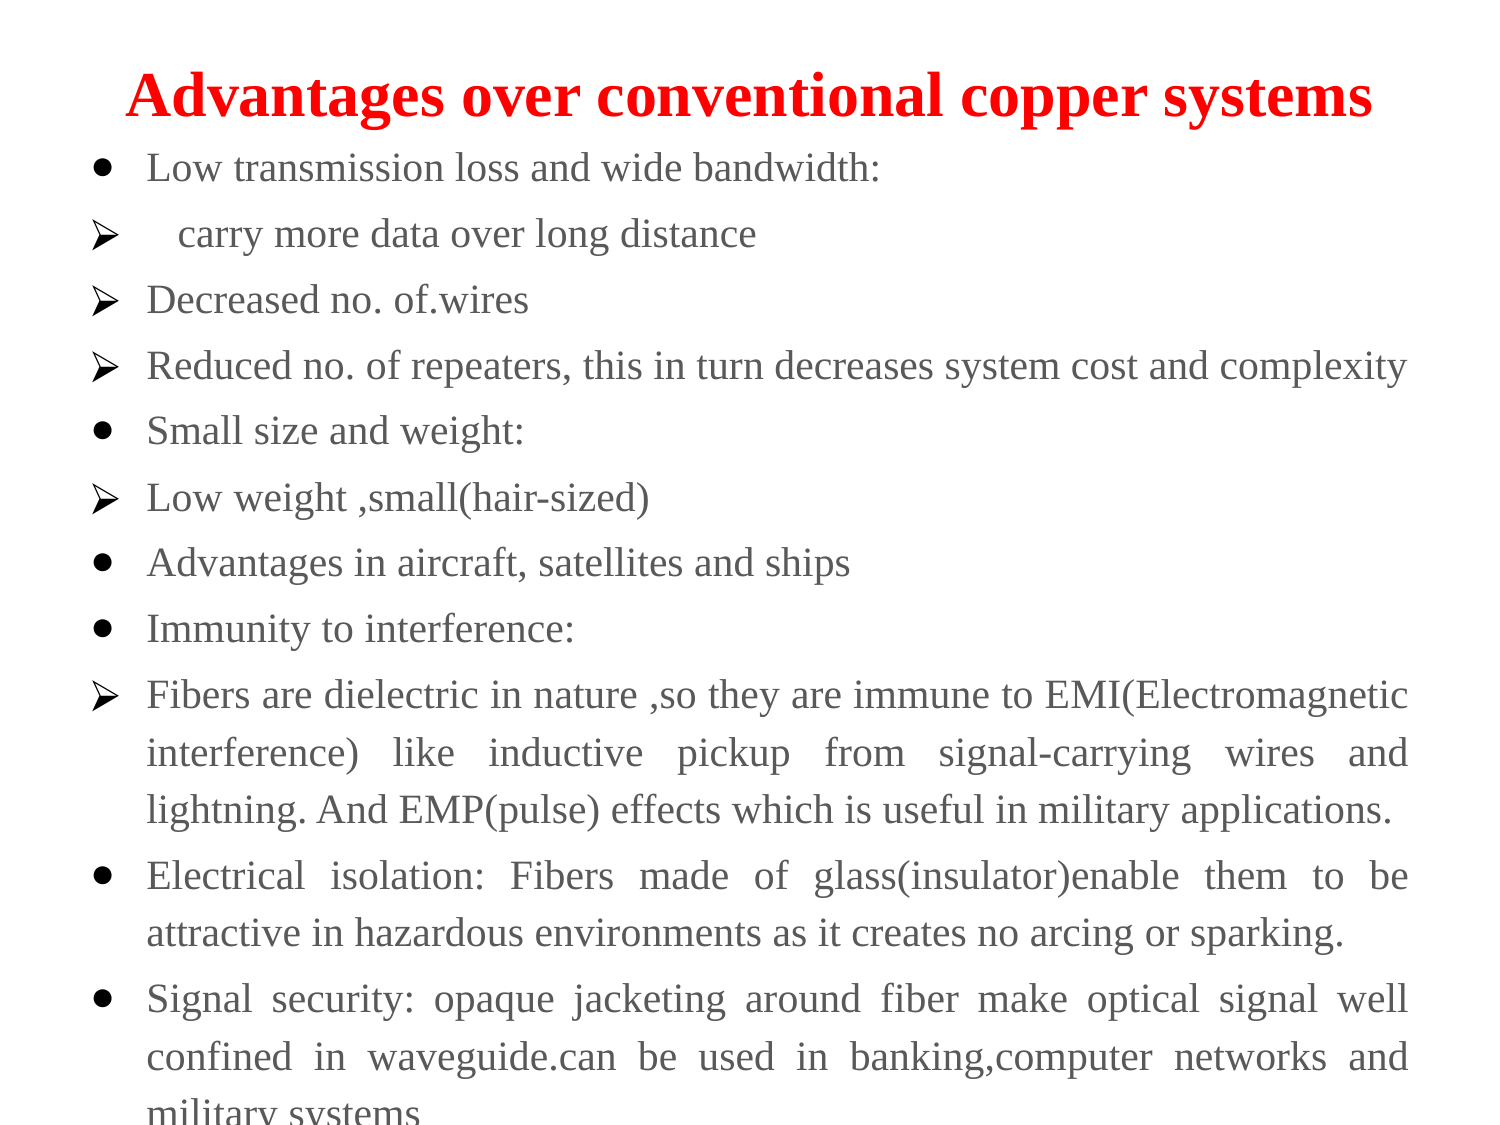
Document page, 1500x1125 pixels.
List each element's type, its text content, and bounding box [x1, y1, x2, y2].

title Advantages over conventional copper systems [75, 45, 1425, 125]
list Low transmission loss and wide bandwidth: carry more data over long distance Decreased no. of.wires Reduced no. of repeaters, this in turn decreases system cost and complexity Small size and weight: Low weight ,small(hair-sized) Advantages in aircraft, satellites and ships Immunity to interference: Fibers are dielectric in nature ,so they are immune to EMI(Electromagnetic interference) like inductive pickup from signal-carrying wires and lightning. And EMP(pulse) effects which is useful in military applications. Electrical isolation: Fibers made of glass(insulator)enable them to be attractive in hazardous environments as it creates no arcing or sparking. Signal security: opaque jacketing around fiber make optical signal well confined in waveguide.can be used in banking,computer networks and military systems Abundant raw material: Silica is abundant and inexpensive, [75, 125, 1425, 1005]
